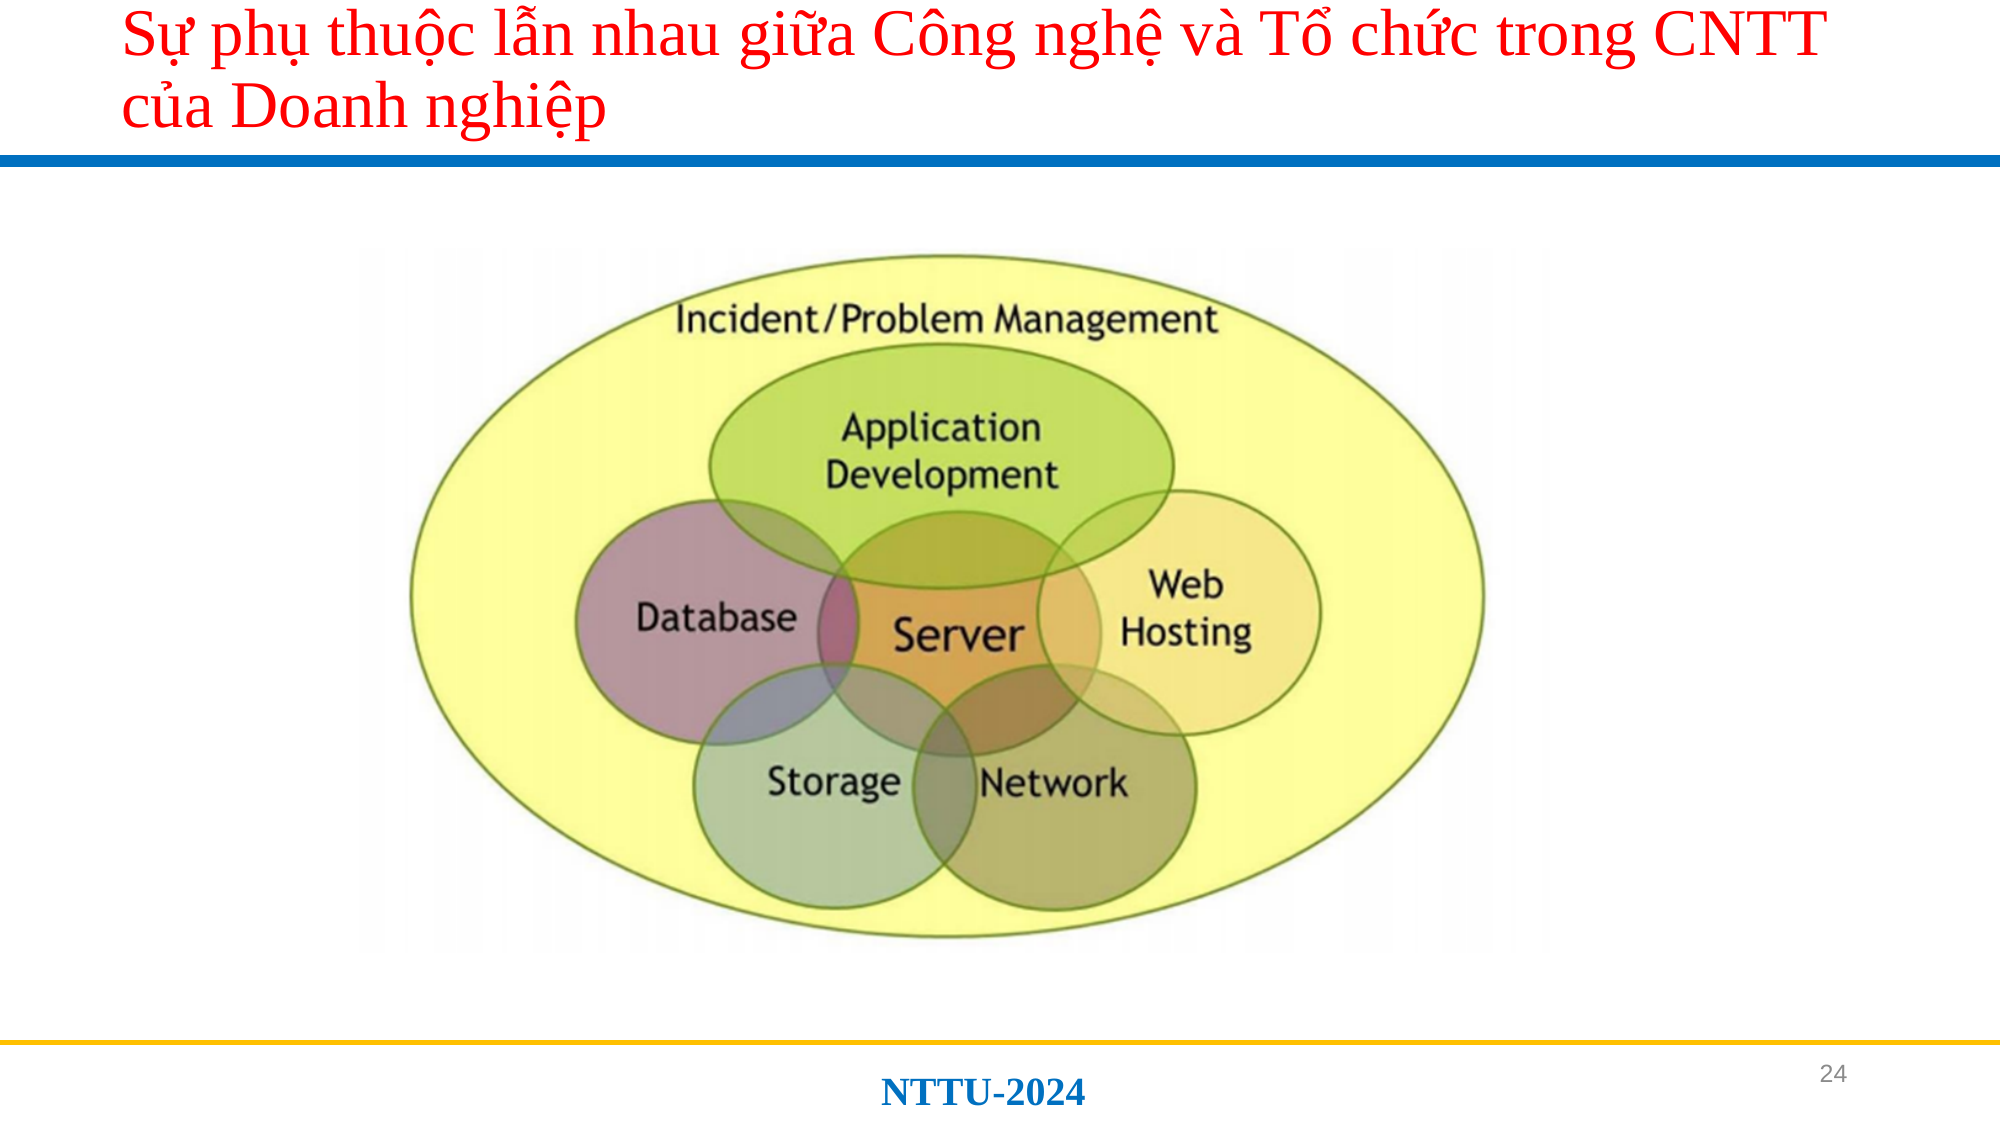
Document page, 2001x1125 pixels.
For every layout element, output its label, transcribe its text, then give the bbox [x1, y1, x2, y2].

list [356, 245, 1550, 964]
slide_number 24 [1412, 1042, 1863, 1103]
title Sự phụ thuộc lẫn nhau giữa Công nghệ và Tổ chức trong CNTT của Doanh nghiệp [106, 28, 1908, 112]
